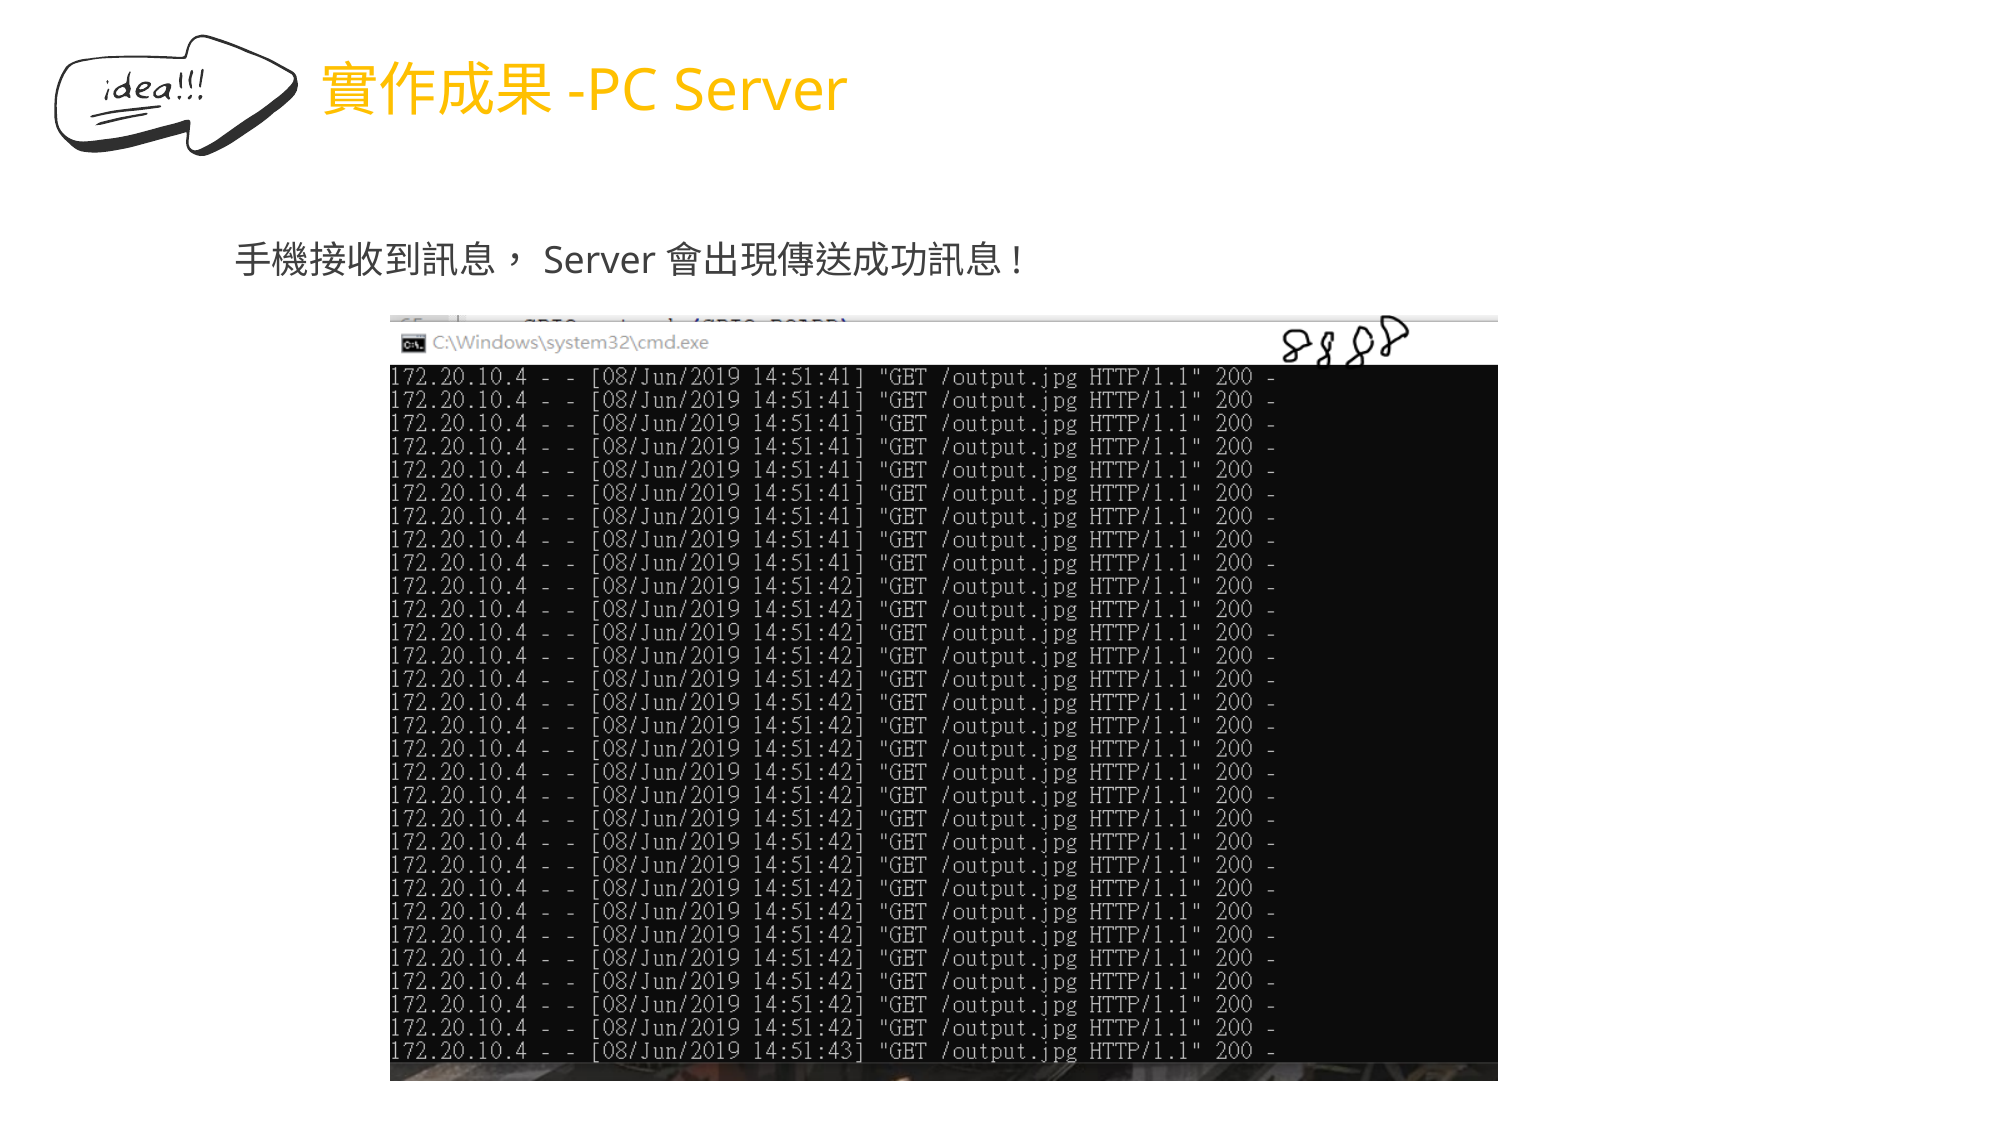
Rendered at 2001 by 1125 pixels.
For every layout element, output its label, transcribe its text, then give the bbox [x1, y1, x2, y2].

text_box [54, 34, 298, 157]
picture [390, 315, 1498, 1081]
text_box 手機接收到訊息，Server會出現傳送成功訊息! [219, 228, 1058, 289]
text_box 實作成果-PC Server [306, 44, 1093, 130]
